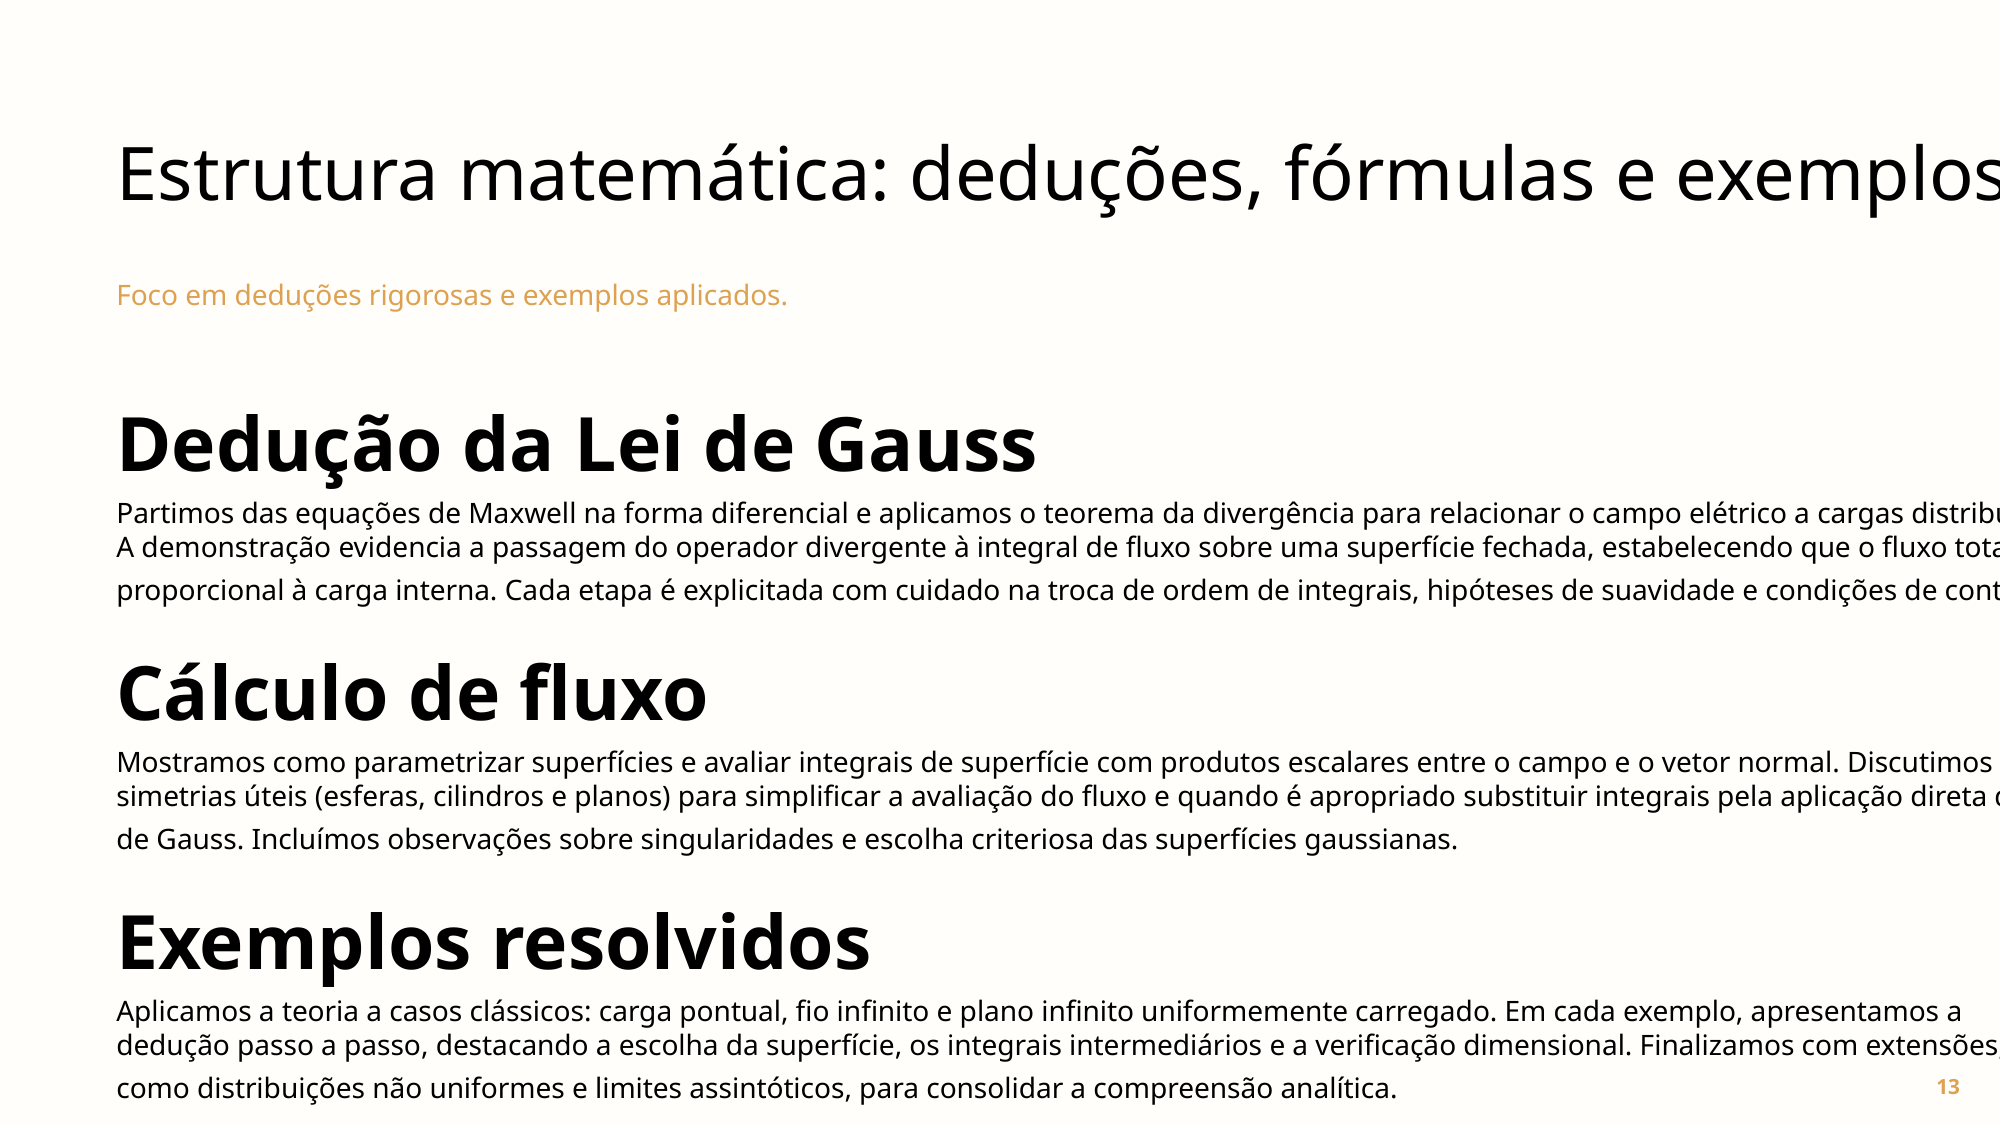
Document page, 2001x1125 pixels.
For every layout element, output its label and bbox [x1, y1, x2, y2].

list [0, 0, 2000, 1125]
